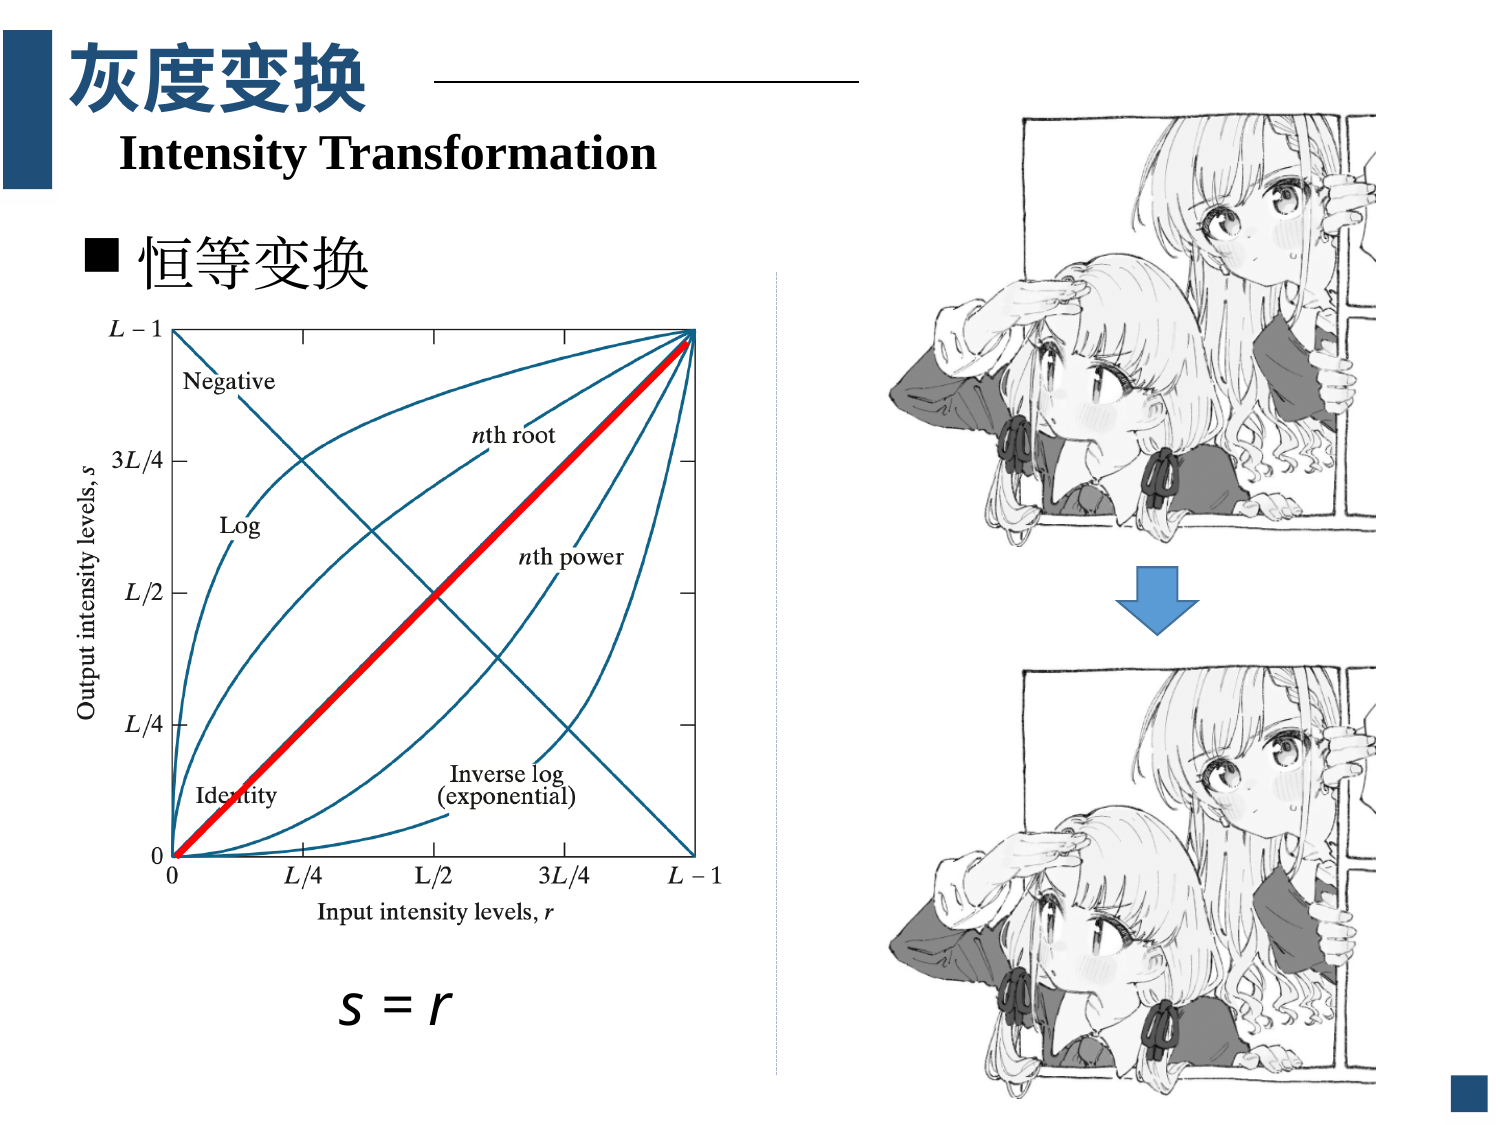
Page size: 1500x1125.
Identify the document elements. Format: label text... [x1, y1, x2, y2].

picture [883, 648, 1376, 1099]
text_box 灰度变换 [52, 16, 501, 148]
text_box 恒等变换 [65, 219, 1488, 725]
picture [883, 96, 1376, 547]
text_box [1114, 566, 1201, 637]
text_box s = r [325, 959, 468, 1045]
text_box [2, 29, 53, 190]
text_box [52, 300, 764, 929]
text_box [1450, 1074, 1489, 1113]
text_box Intensity Transformation [103, 86, 1174, 220]
